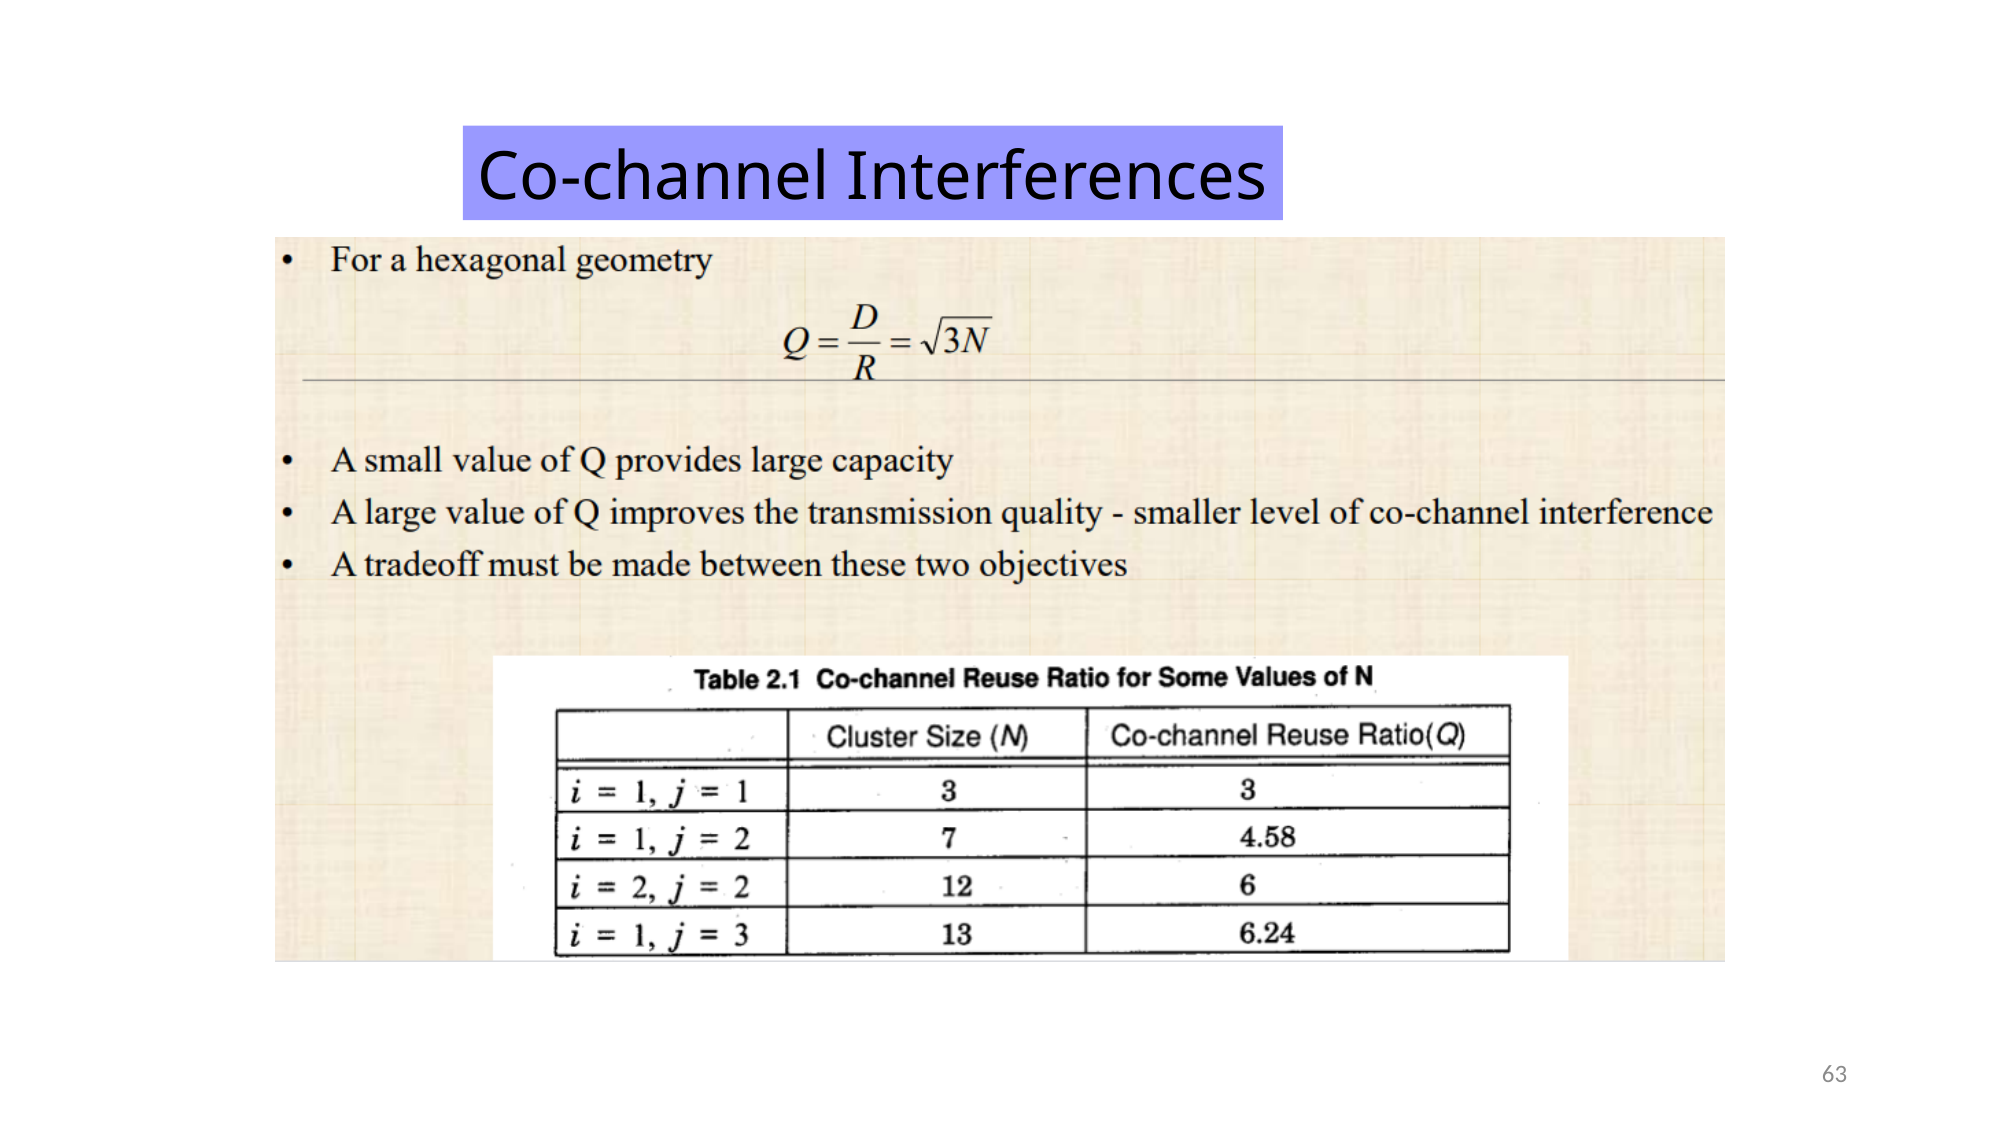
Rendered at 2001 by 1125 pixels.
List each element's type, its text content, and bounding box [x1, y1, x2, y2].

text_box Co-channel Interferences [462, 125, 1283, 221]
picture [274, 237, 1725, 962]
slide_number 63 [1412, 1042, 1863, 1103]
